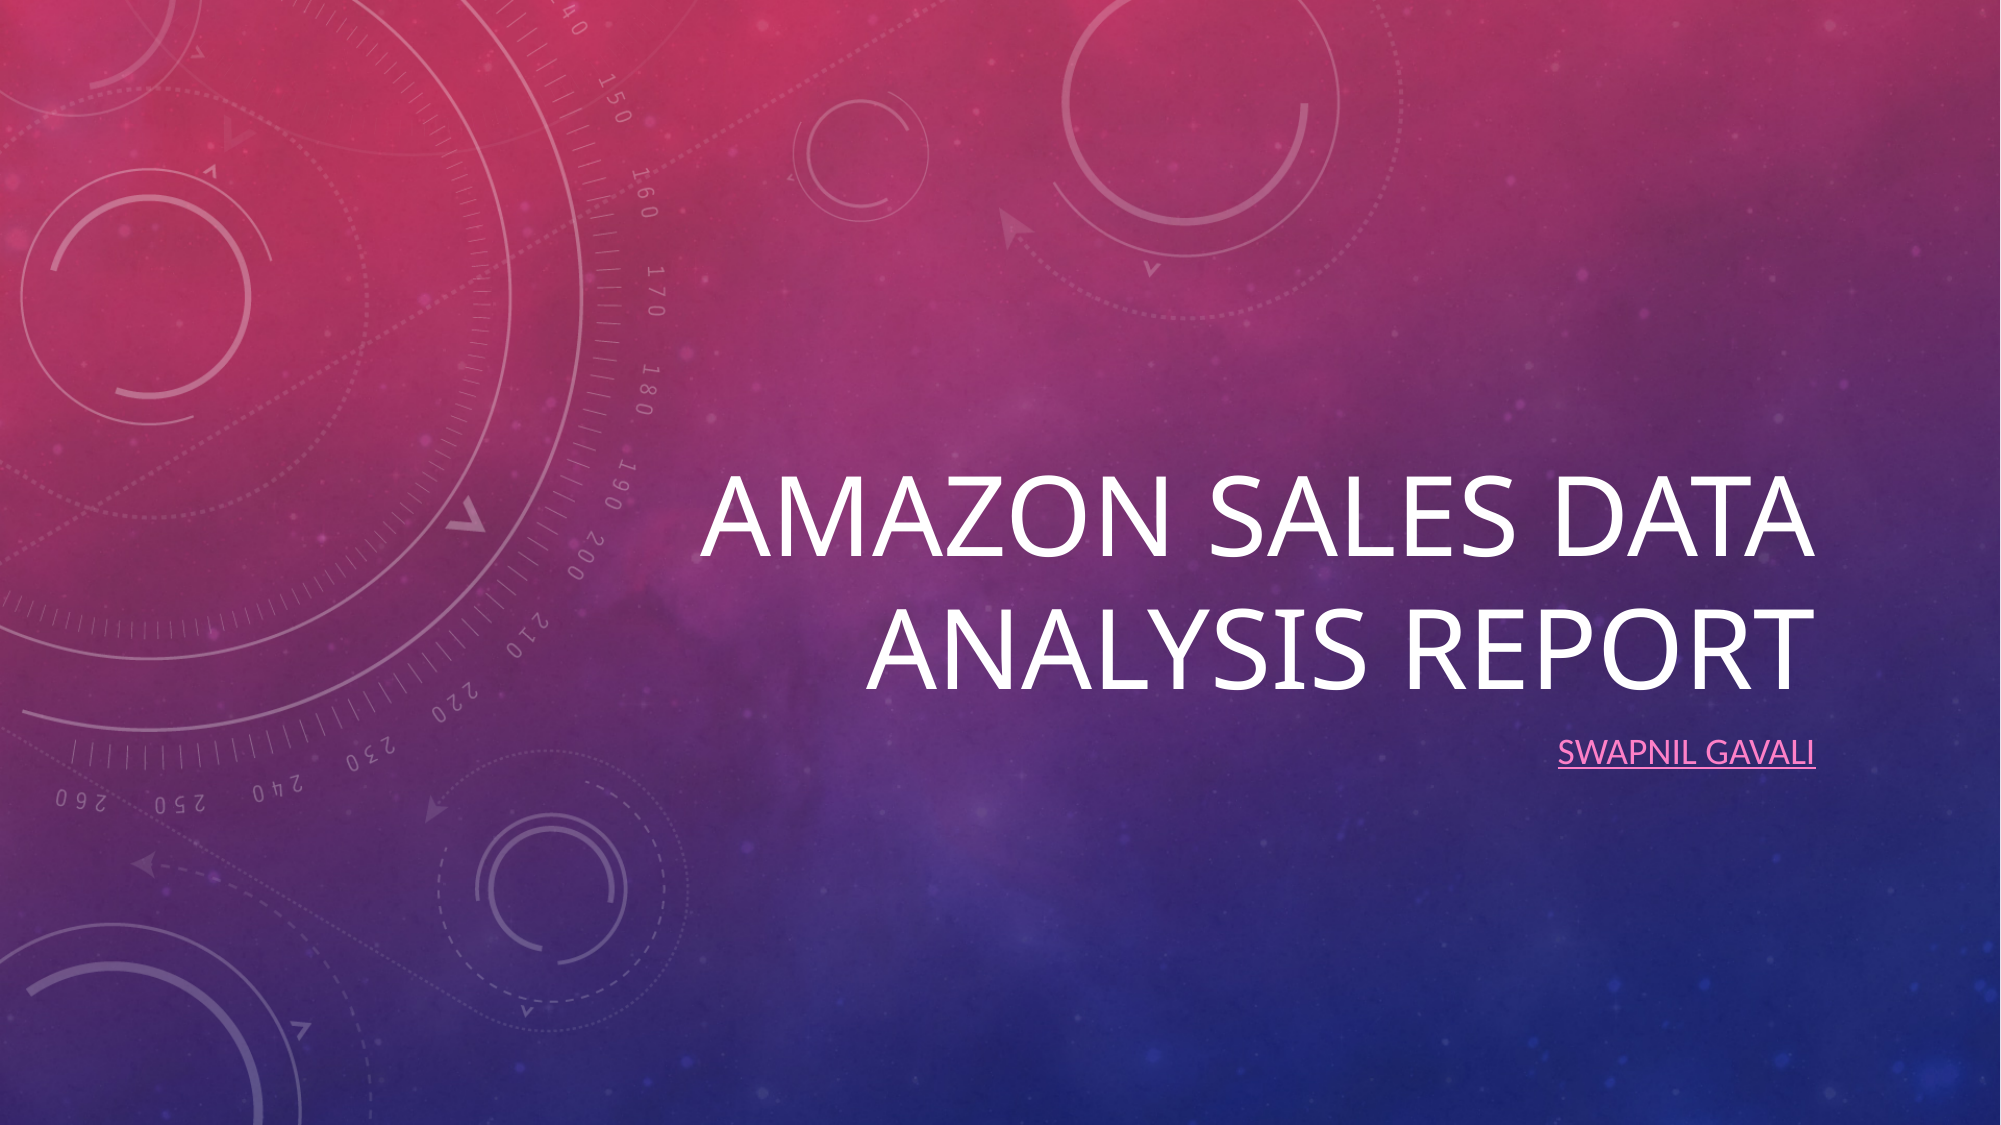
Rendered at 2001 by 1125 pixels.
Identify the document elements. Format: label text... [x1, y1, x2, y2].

subtitle Swapnil GAvali [650, 719, 1831, 950]
title Amazon Sales Data Analysis report [650, 322, 1831, 719]
picture [0, 0, 2001, 1125]
